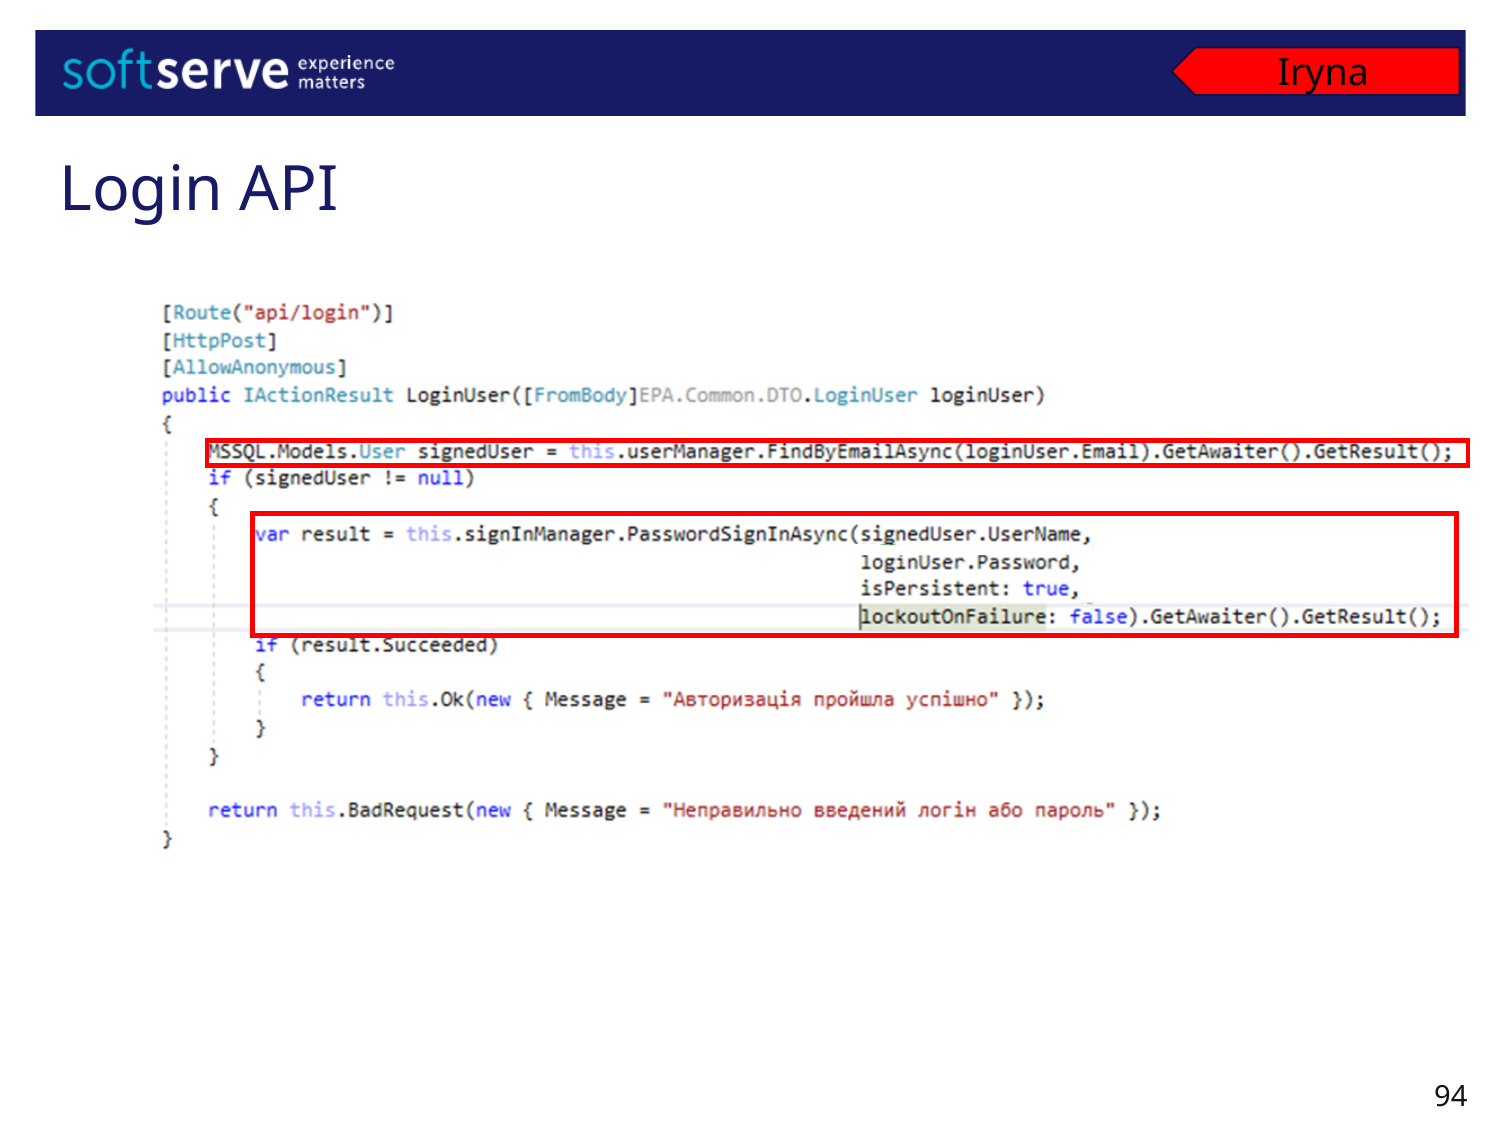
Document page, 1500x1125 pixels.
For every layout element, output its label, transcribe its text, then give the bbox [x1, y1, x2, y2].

picture [153, 285, 1469, 864]
subtitle Login API [44, 148, 1255, 224]
slide_number 94 [1419, 1070, 1500, 1125]
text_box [1171, 40, 1460, 102]
